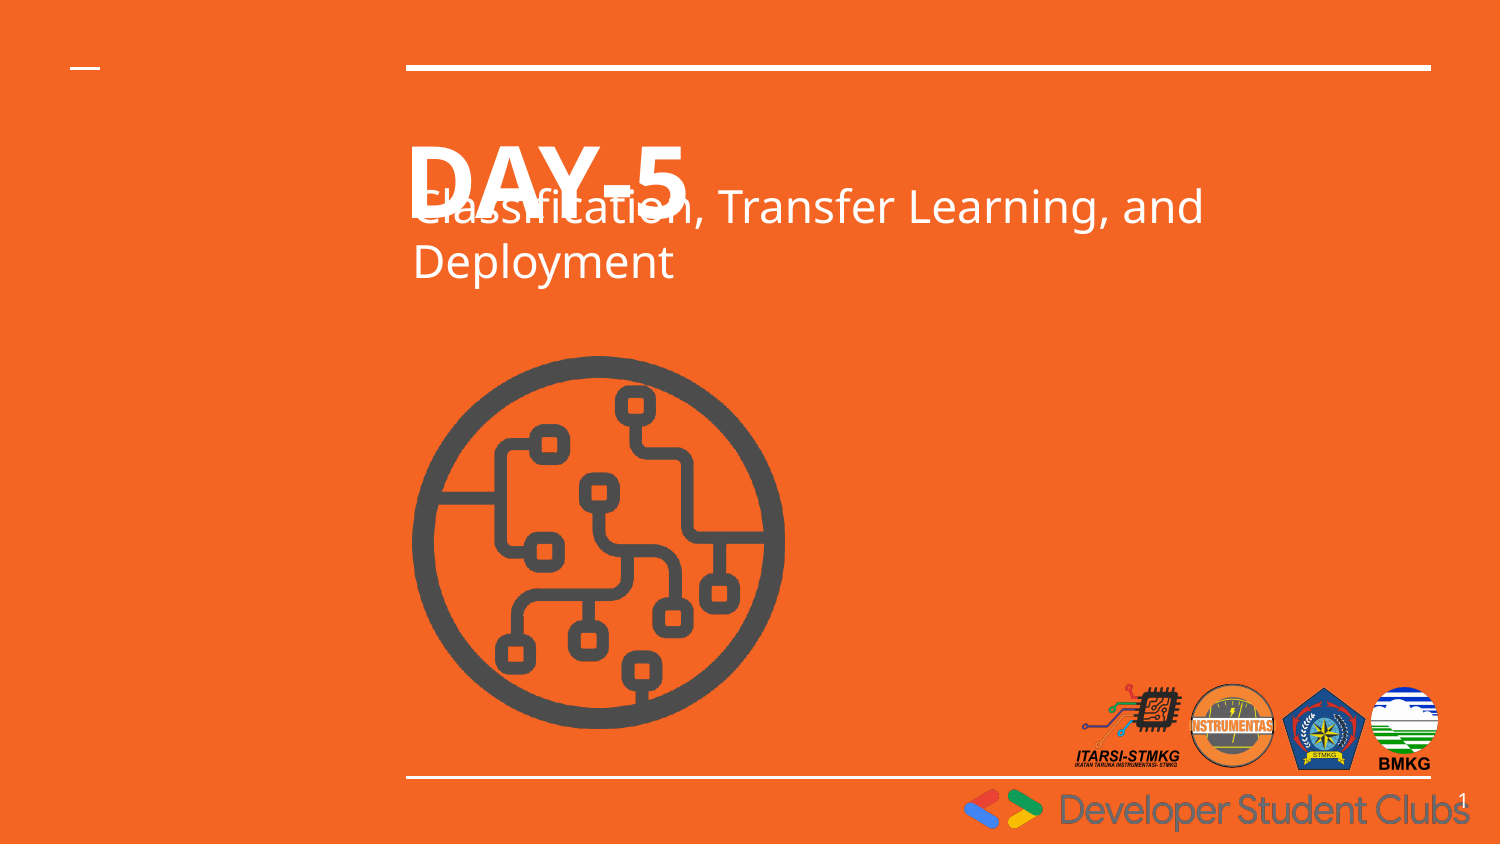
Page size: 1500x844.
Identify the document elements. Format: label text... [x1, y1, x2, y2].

picture [1282, 686, 1366, 770]
picture [412, 356, 786, 730]
picture [1074, 684, 1183, 768]
picture [963, 785, 1470, 833]
slide_number ‹#› [1394, 769, 1484, 834]
picture [1189, 684, 1276, 768]
picture [1371, 686, 1439, 770]
title DAY-5 [389, 103, 1428, 357]
subtitle Classification, Transfer Learning, and Deployment [397, 220, 1436, 303]
